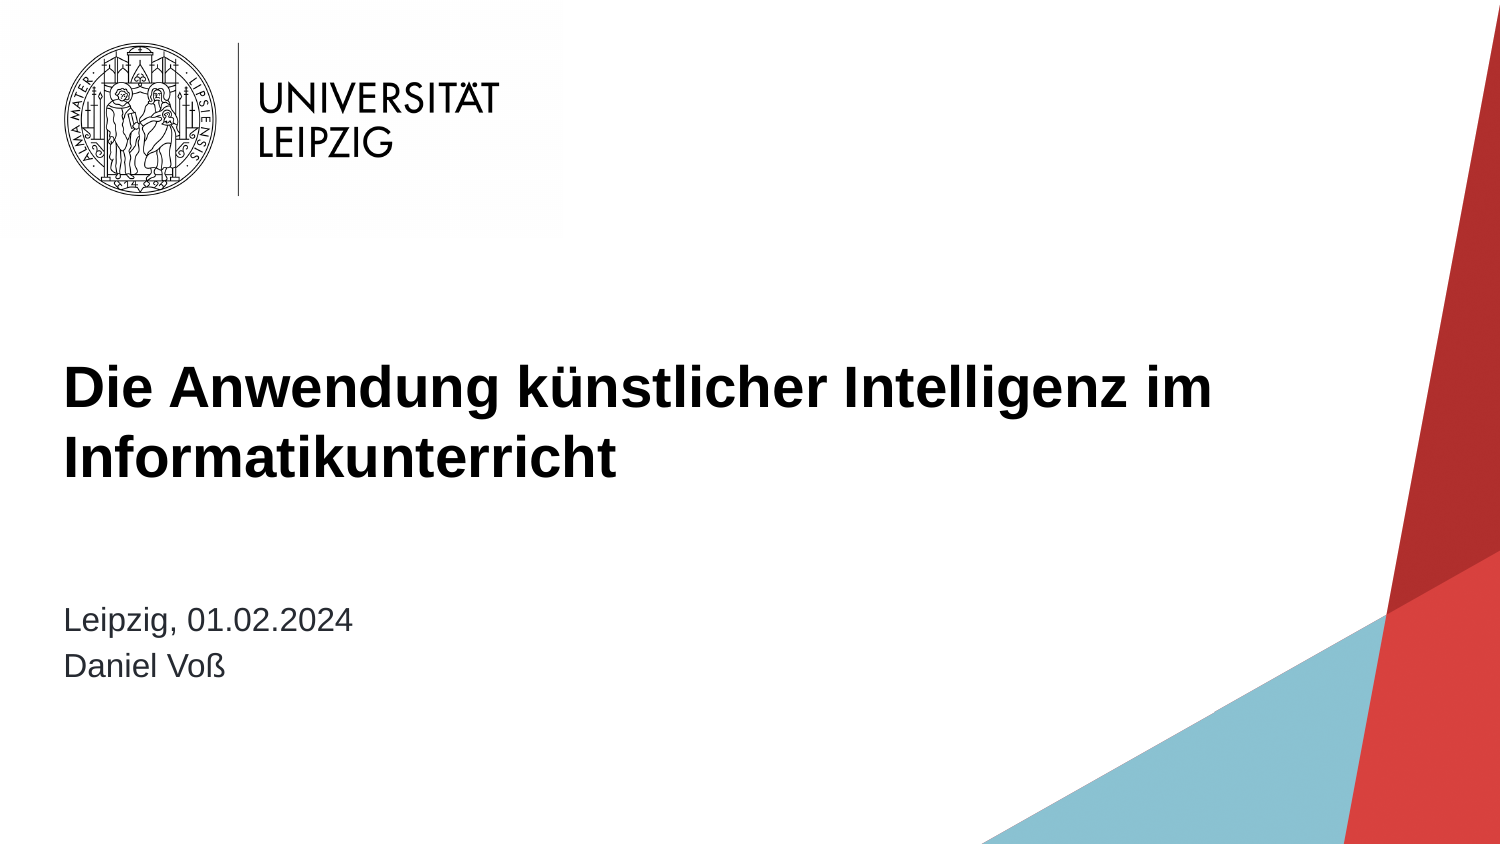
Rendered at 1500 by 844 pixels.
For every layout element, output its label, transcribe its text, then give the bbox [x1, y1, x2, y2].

picture [925, 0, 1500, 844]
list Leipzig, 01.02.2024 Daniel Voß [48, 590, 663, 676]
title Die Anwendung künstlicher Intelligenz im Informatikunterricht [48, 341, 1376, 585]
picture [0, 0, 563, 238]
